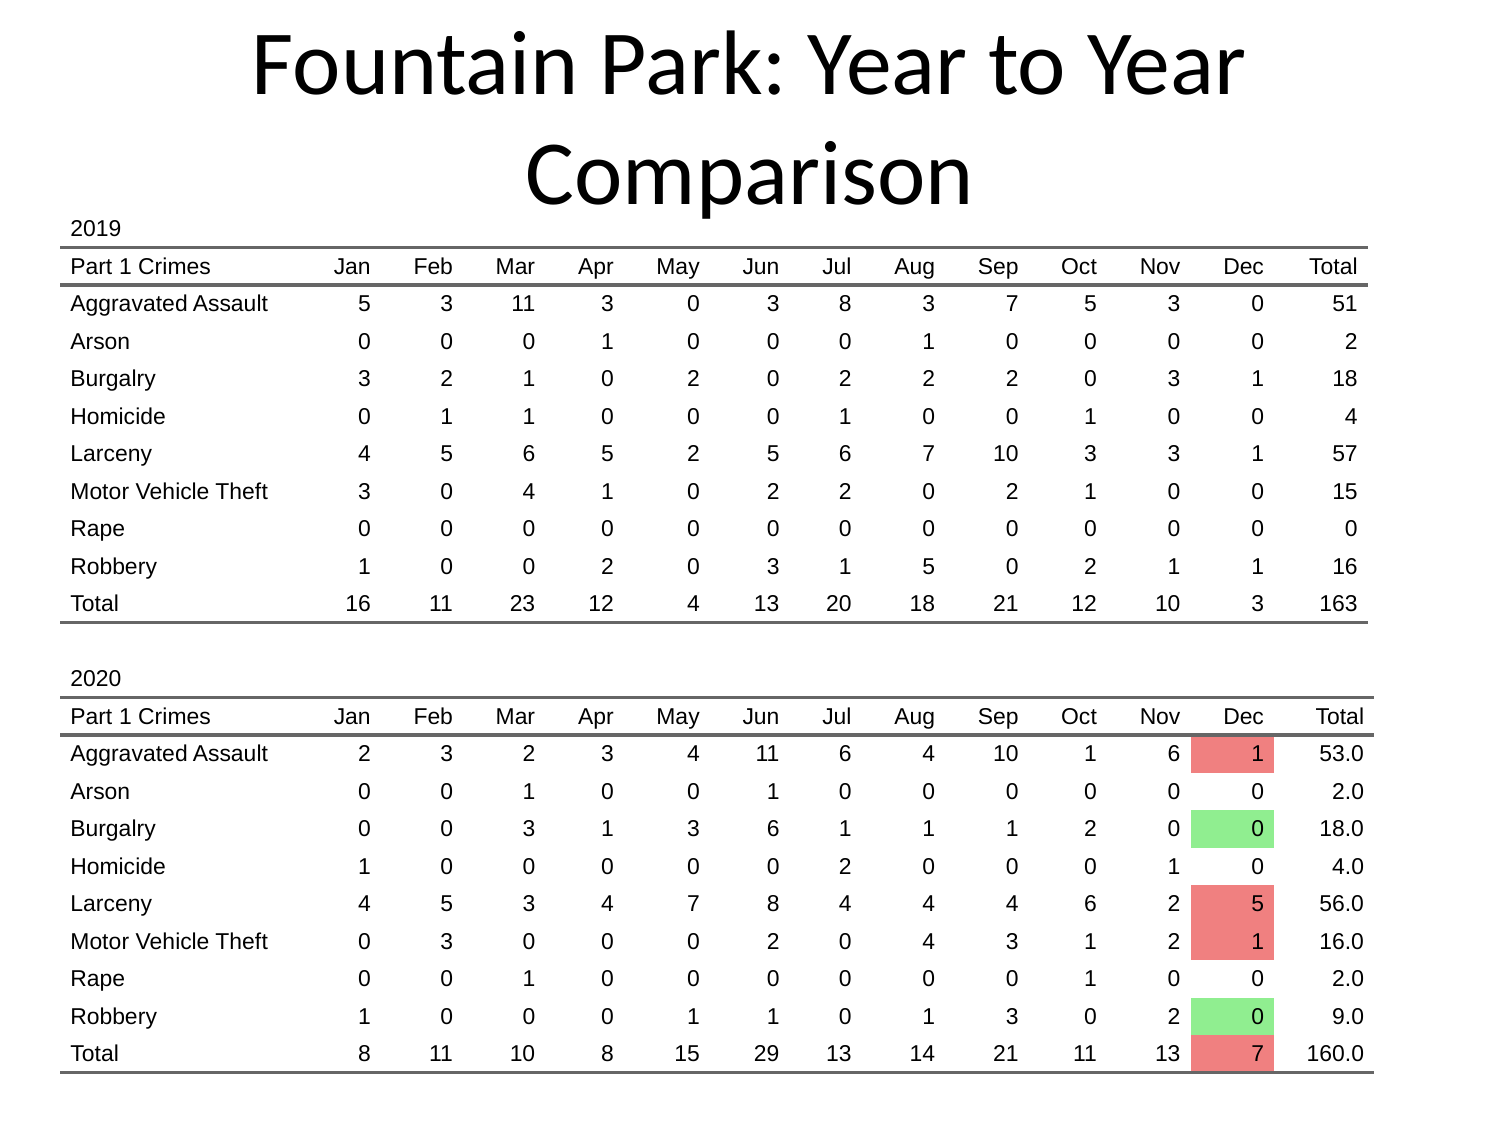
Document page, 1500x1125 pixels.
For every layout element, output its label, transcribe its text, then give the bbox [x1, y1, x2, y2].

table_cell 0 [1107, 473, 1191, 510]
table_cell 1 [1029, 398, 1107, 435]
table_cell 3 [463, 885, 546, 923]
table_cell 3 [710, 548, 790, 585]
table_cell 0 [790, 510, 862, 548]
table_cell 0 [862, 848, 945, 885]
table_cell 18 [1274, 360, 1368, 398]
table_cell Nov [1107, 249, 1191, 283]
table_cell 0 [301, 510, 381, 548]
table_cell 6 [710, 810, 790, 848]
table_cell 8 [790, 287, 862, 323]
table_cell 16 [301, 585, 381, 621]
table_cell 0 [624, 923, 710, 960]
table_cell 1 [1191, 360, 1274, 398]
table_cell 9.0 [1274, 998, 1374, 1035]
table_cell 3 [381, 737, 463, 773]
table_cell 2 [1107, 998, 1191, 1035]
table_cell 2 [945, 360, 1029, 398]
table_cell May [624, 249, 710, 283]
table_cell 10 [463, 1035, 546, 1071]
table_cell 0 [301, 810, 381, 848]
table_cell 0 [790, 923, 862, 960]
table_cell 2 [624, 360, 710, 398]
table_cell 1 [546, 323, 624, 360]
table_cell 1 [945, 810, 1029, 848]
table_cell 0 [381, 998, 463, 1035]
table_cell 18 [862, 585, 945, 621]
table_cell Feb [381, 249, 463, 283]
table_cell Robbery [60, 998, 301, 1035]
table_cell 16.0 [1274, 923, 1374, 960]
table_cell Dec [1191, 249, 1274, 283]
table_cell 1 [710, 773, 790, 810]
table_cell 0 [381, 810, 463, 848]
table_cell Total [60, 1035, 301, 1071]
table_cell 0 [710, 848, 790, 885]
table_cell 8 [710, 885, 790, 923]
table_cell 0 [1107, 323, 1191, 360]
table_cell 5 [1029, 287, 1107, 323]
table_cell 0 [1191, 473, 1274, 510]
table_cell 4 [945, 885, 1029, 923]
table_cell 1 [790, 810, 862, 848]
table_cell 1 [710, 998, 790, 1035]
table_cell Arson [60, 773, 301, 810]
table_cell 2 [710, 923, 790, 960]
table_cell 0 [381, 323, 463, 360]
table_cell 0 [381, 548, 463, 585]
table_cell 0 [945, 848, 1029, 885]
table_cell 3 [301, 360, 381, 398]
table_cell 0 [301, 398, 381, 435]
table_cell 0 [945, 510, 1029, 548]
table_cell 1 [301, 998, 381, 1035]
table_cell 4 [301, 435, 381, 473]
table_cell 1 [381, 398, 463, 435]
table_cell 7 [862, 435, 945, 473]
table_cell 2 [790, 360, 862, 398]
table_cell 2 [624, 435, 710, 473]
table_cell 0 [1029, 773, 1107, 810]
table_cell Part 1 Crimes [60, 249, 301, 283]
table_cell 3 [945, 923, 1029, 960]
table_cell 0 [945, 548, 1029, 585]
table_cell 53.0 [1274, 737, 1374, 773]
table_cell 0 [546, 998, 624, 1035]
table_cell 1 [546, 473, 624, 510]
table_cell 0 [1107, 960, 1191, 998]
table_cell Aug [862, 699, 945, 733]
table_cell 12 [1029, 585, 1107, 621]
table_cell 0 [624, 960, 710, 998]
table_cell 3 [945, 998, 1029, 1035]
table_cell 0 [624, 848, 710, 885]
table_cell 1 [463, 360, 546, 398]
table_cell 11 [381, 585, 463, 621]
table_cell Larceny [60, 885, 301, 923]
table_cell Jan [301, 699, 381, 733]
table_cell Sep [945, 249, 1029, 283]
table_cell 1 [862, 323, 945, 360]
table_cell 0 [1107, 398, 1191, 435]
table_cell 0 [1107, 810, 1191, 848]
table_cell 0 [463, 548, 546, 585]
table_cell 15 [624, 1035, 710, 1071]
table_cell Motor Vehicle Theft [60, 473, 301, 510]
table_cell 4 [1274, 398, 1368, 435]
table_cell Nov [1107, 699, 1191, 733]
table_cell 4 [790, 885, 862, 923]
table_cell 0 [301, 773, 381, 810]
table_cell Total [1274, 249, 1368, 283]
table_cell Dec [1191, 699, 1274, 733]
table_cell 2 [945, 473, 1029, 510]
table_cell 1 [463, 960, 546, 998]
table_cell Burgalry [60, 810, 301, 848]
table_cell 6 [790, 737, 862, 773]
table_cell 7 [945, 287, 1029, 323]
table_cell Jan [301, 249, 381, 283]
table_cell Homicide [60, 848, 301, 885]
table_cell 0 [710, 360, 790, 398]
table_cell 160.0 [1274, 1035, 1374, 1071]
table_cell 3 [862, 287, 945, 323]
table_cell 0 [624, 287, 710, 323]
table_cell 5 [381, 885, 463, 923]
table_cell 0 [463, 323, 546, 360]
table_cell 3 [381, 287, 463, 323]
table_cell 0 [301, 960, 381, 998]
table_cell 2.0 [1274, 960, 1374, 998]
table_cell 0 [381, 960, 463, 998]
table_cell 0 [862, 510, 945, 548]
table_cell Total [60, 585, 301, 621]
table_cell 2 [1029, 810, 1107, 848]
table_cell 0 [624, 548, 710, 585]
table_cell 29 [710, 1035, 790, 1071]
table_cell Motor Vehicle Theft [60, 923, 301, 960]
table_cell 0 [1191, 810, 1274, 848]
table_cell 0 [862, 473, 945, 510]
table_cell 3 [381, 923, 463, 960]
table_cell Arson [60, 323, 301, 360]
table_cell 0 [1191, 848, 1274, 885]
table_cell 13 [1107, 1035, 1191, 1071]
table_cell 2 [862, 360, 945, 398]
table_cell 3 [546, 737, 624, 773]
table_cell Aug [862, 249, 945, 283]
table_cell 3 [1107, 287, 1191, 323]
table_cell 0 [1191, 510, 1274, 548]
table_cell 1 [1029, 923, 1107, 960]
table_cell 0 [1107, 773, 1191, 810]
table_cell 3 [710, 287, 790, 323]
table_cell 0 [1191, 773, 1274, 810]
table_cell 0 [1029, 323, 1107, 360]
table_cell 0 [1029, 848, 1107, 885]
table_cell 0 [381, 773, 463, 810]
table_cell Jun [710, 249, 790, 283]
table_cell Oct [1029, 699, 1107, 733]
table_cell 2 [381, 360, 463, 398]
table_cell 163 [1274, 585, 1368, 621]
table_cell 4 [546, 885, 624, 923]
table_cell 21 [945, 585, 1029, 621]
table_cell 0 [546, 360, 624, 398]
table_cell 12 [546, 585, 624, 621]
table_cell 1 [1107, 548, 1191, 585]
table_cell 4 [862, 737, 945, 773]
table_cell 1 [790, 548, 862, 585]
table_cell 1 [1191, 923, 1274, 960]
table_cell 51 [1274, 287, 1368, 323]
table_cell 3 [624, 810, 710, 848]
table_cell 3 [1107, 435, 1191, 473]
table_cell 5 [862, 548, 945, 585]
table_cell 0 [790, 773, 862, 810]
table_cell 0 [1191, 323, 1274, 360]
table_cell 0 [381, 848, 463, 885]
table_cell 1 [301, 548, 381, 585]
table_cell 20 [790, 585, 862, 621]
table_cell 10 [945, 737, 1029, 773]
table_cell 0 [1191, 398, 1274, 435]
table_cell 2.0 [1274, 773, 1374, 810]
table_cell 0 [546, 510, 624, 548]
table_cell 0 [1274, 510, 1368, 548]
table_cell 0 [945, 398, 1029, 435]
table_cell 4 [624, 737, 710, 773]
table_cell 11 [381, 1035, 463, 1071]
table_cell Burgalry [60, 360, 301, 398]
table_cell 1 [862, 810, 945, 848]
table_cell Oct [1029, 249, 1107, 283]
table_cell Aggravated Assault [60, 737, 301, 773]
table_cell 2 [463, 737, 546, 773]
table_cell Jul [790, 699, 862, 733]
table_cell 0 [862, 398, 945, 435]
table_cell 0 [1029, 998, 1107, 1035]
table_cell 2 [546, 548, 624, 585]
table_cell 0 [546, 960, 624, 998]
table_cell Sep [945, 699, 1029, 733]
table_cell 2 [710, 473, 790, 510]
table_cell 0 [945, 323, 1029, 360]
table_cell 7 [1191, 1035, 1274, 1071]
table_cell 1 [790, 398, 862, 435]
table_cell 2 [1274, 323, 1368, 360]
table_cell 1 [463, 773, 546, 810]
table_cell Rape [60, 960, 301, 998]
table_cell 0 [301, 323, 381, 360]
table_cell 0 [301, 923, 381, 960]
table_cell 3 [1107, 360, 1191, 398]
table_cell 3 [1191, 585, 1274, 621]
table_cell 0 [1191, 287, 1274, 323]
table_cell 11 [710, 737, 790, 773]
table_cell 13 [790, 1035, 862, 1071]
table_cell 5 [546, 435, 624, 473]
table_cell 0 [945, 960, 1029, 998]
table_cell 3 [463, 810, 546, 848]
table_cell 3 [301, 473, 381, 510]
table_cell 11 [1029, 1035, 1107, 1071]
table_cell 0 [546, 773, 624, 810]
table_header 2020 [60, 660, 1374, 696]
table_cell 0 [381, 510, 463, 548]
table_cell 4.0 [1274, 848, 1374, 885]
table_cell 0 [463, 848, 546, 885]
table_cell 6 [463, 435, 546, 473]
table_cell 10 [1107, 585, 1191, 621]
table_cell 0 [790, 960, 862, 998]
table_cell 10 [945, 435, 1029, 473]
table_cell 15 [1274, 473, 1368, 510]
table_cell 16 [1274, 548, 1368, 585]
table_cell 1 [1029, 960, 1107, 998]
table_cell 0 [790, 323, 862, 360]
table_cell 1 [1029, 737, 1107, 773]
table_cell 0 [624, 510, 710, 548]
table_cell 4 [862, 885, 945, 923]
table_cell Aggravated Assault [60, 287, 301, 323]
table_cell 23 [463, 585, 546, 621]
table_cell 8 [546, 1035, 624, 1071]
table_cell 0 [1107, 510, 1191, 548]
table_cell 0 [381, 473, 463, 510]
table_cell 2 [790, 473, 862, 510]
table_cell 0 [710, 510, 790, 548]
table_cell Rape [60, 510, 301, 548]
title Fountain Park: Year to Year Comparison [60, 60, 1440, 165]
table_cell 0 [463, 510, 546, 548]
table_cell 13 [710, 585, 790, 621]
table_cell 1 [301, 848, 381, 885]
table_cell 2 [1029, 548, 1107, 585]
table_cell 0 [624, 398, 710, 435]
table_cell 5 [710, 435, 790, 473]
table_cell 0 [1029, 360, 1107, 398]
table_cell 3 [546, 287, 624, 323]
table_cell 0 [710, 323, 790, 360]
table_cell 1 [463, 398, 546, 435]
table_cell 0 [710, 398, 790, 435]
table_cell 5 [301, 287, 381, 323]
table_cell 2 [301, 737, 381, 773]
table_cell 4 [301, 885, 381, 923]
table_cell 0 [624, 323, 710, 360]
table_cell 0 [945, 773, 1029, 810]
table_cell 57 [1274, 435, 1368, 473]
table_cell 3 [1029, 435, 1107, 473]
table_cell 0 [546, 398, 624, 435]
table_cell 0 [546, 923, 624, 960]
table_cell 0 [463, 998, 546, 1035]
table_cell 6 [1107, 737, 1191, 773]
table_cell 1 [1191, 435, 1274, 473]
table_cell Larceny [60, 435, 301, 473]
table_cell 5 [381, 435, 463, 473]
table_cell May [624, 699, 710, 733]
table_cell 5 [1191, 885, 1274, 923]
table_cell 1 [624, 998, 710, 1035]
table_cell 4 [862, 923, 945, 960]
table_cell 0 [790, 998, 862, 1035]
table_cell 1 [1191, 737, 1274, 773]
table_cell Jul [790, 249, 862, 283]
table_cell Total [1274, 699, 1374, 733]
table_cell 0 [624, 773, 710, 810]
table_cell 14 [862, 1035, 945, 1071]
table_header 2019 [60, 210, 1368, 246]
table_cell 1 [1029, 473, 1107, 510]
table_cell 7 [624, 885, 710, 923]
table_cell 0 [710, 960, 790, 998]
table_cell 0 [546, 848, 624, 885]
table_cell 1 [1107, 848, 1191, 885]
table_cell 0 [463, 923, 546, 960]
table_cell 0 [624, 473, 710, 510]
table_cell 2 [790, 848, 862, 885]
table_cell 6 [1029, 885, 1107, 923]
table_cell 2 [1107, 885, 1191, 923]
table_cell 0 [1191, 960, 1274, 998]
table_cell 1 [1191, 548, 1274, 585]
table_cell 1 [546, 810, 624, 848]
table_cell Apr [546, 249, 624, 283]
table_cell Part 1 Crimes [60, 699, 301, 733]
table_cell Mar [463, 249, 546, 283]
table_cell Homicide [60, 398, 301, 435]
table_cell 0 [862, 960, 945, 998]
table_cell 2 [1107, 923, 1191, 960]
table_cell Robbery [60, 548, 301, 585]
table_cell Feb [381, 699, 463, 733]
table_cell Jun [710, 699, 790, 733]
table_cell 6 [790, 435, 862, 473]
table_cell Mar [463, 699, 546, 733]
table_cell 8 [301, 1035, 381, 1071]
table_cell 0 [862, 773, 945, 810]
table_cell 4 [463, 473, 546, 510]
table_cell 11 [463, 287, 546, 323]
table_cell Apr [546, 699, 624, 733]
table_cell 4 [624, 585, 710, 621]
table_cell 1 [862, 998, 945, 1035]
table_cell 0 [1029, 510, 1107, 548]
table_cell 18.0 [1274, 810, 1374, 848]
table_cell 56.0 [1274, 885, 1374, 923]
table_cell 0 [1191, 998, 1274, 1035]
table_cell 21 [945, 1035, 1029, 1071]
